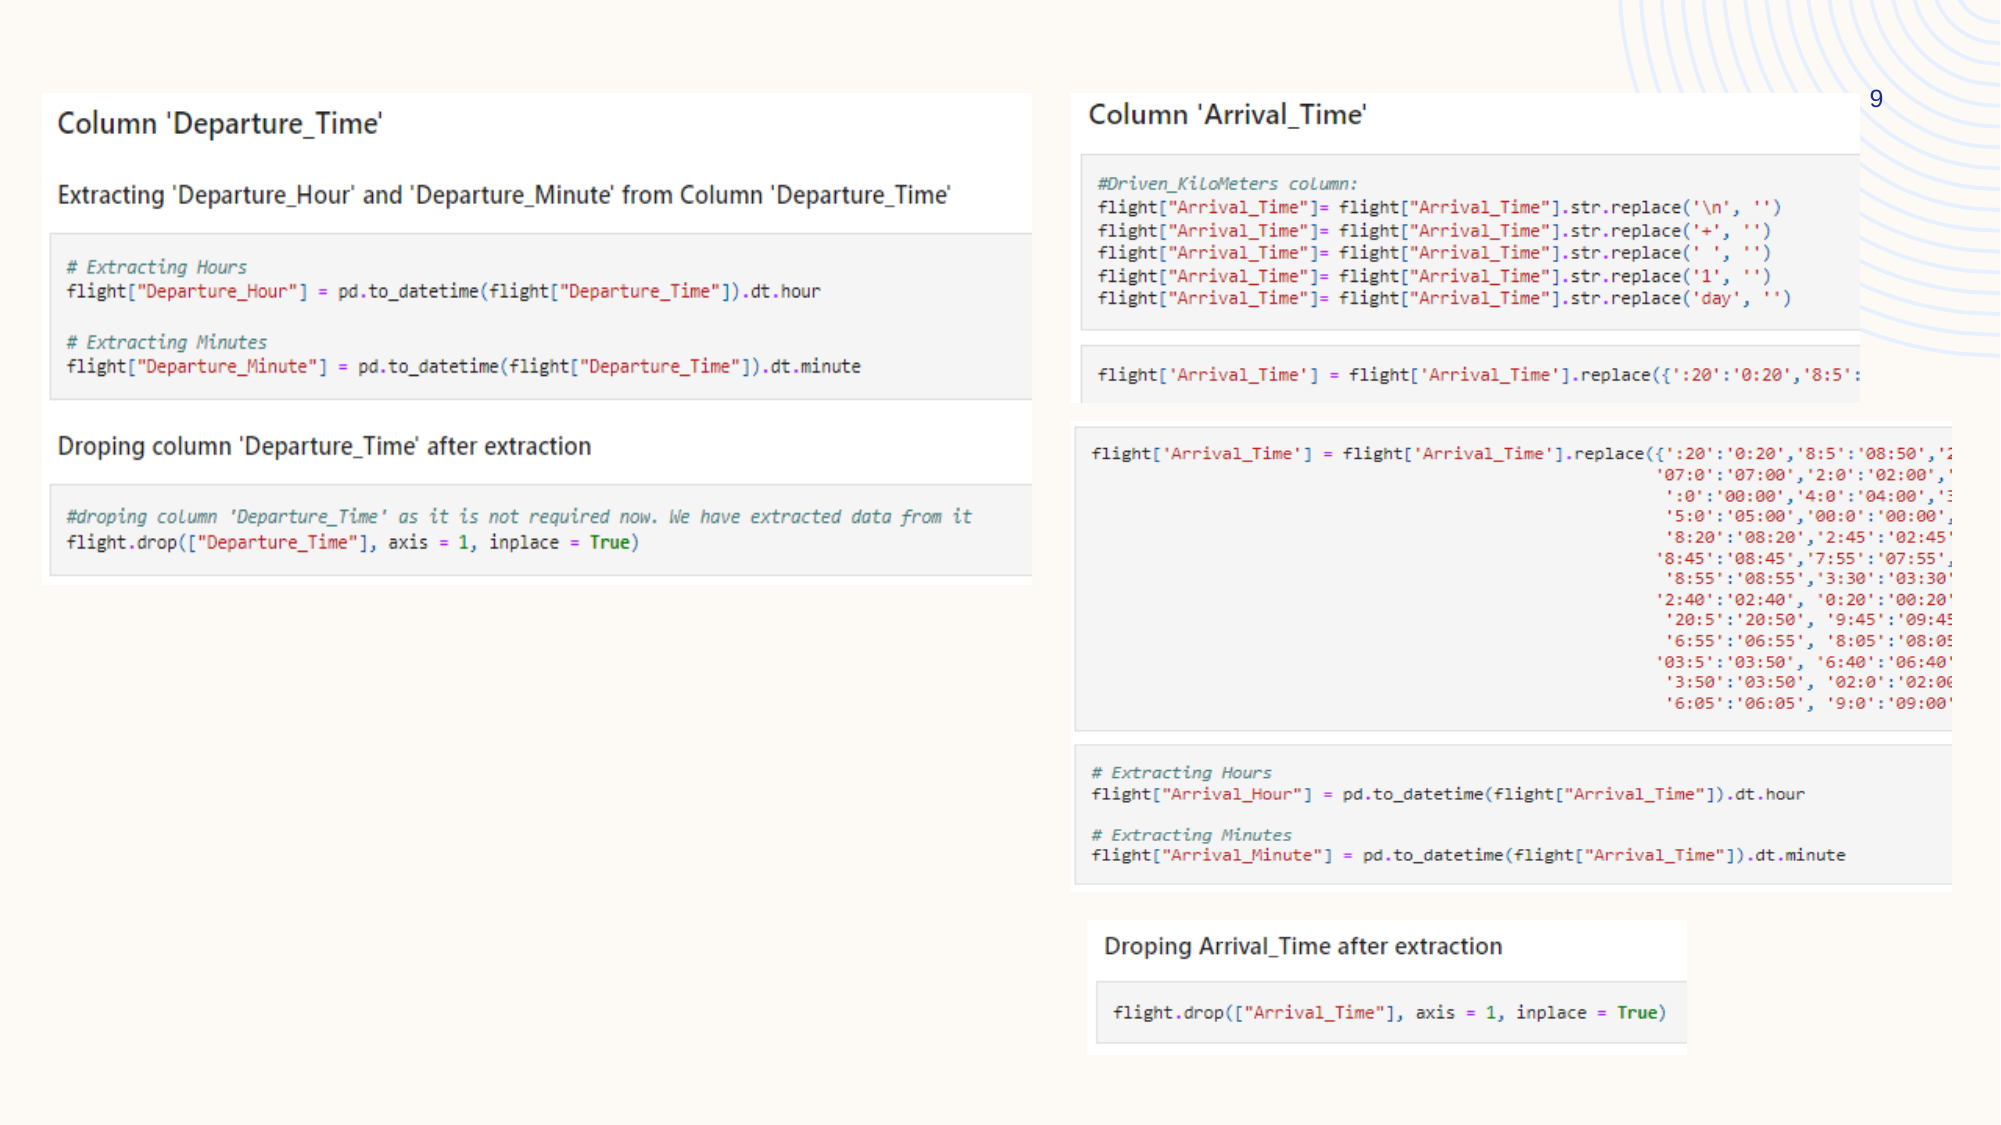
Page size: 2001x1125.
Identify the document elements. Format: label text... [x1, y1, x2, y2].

slide_number 9 [1795, 75, 1958, 120]
picture [1087, 920, 1687, 1055]
picture [42, 93, 1032, 585]
picture [1070, 421, 1952, 892]
picture [1070, 93, 1860, 403]
